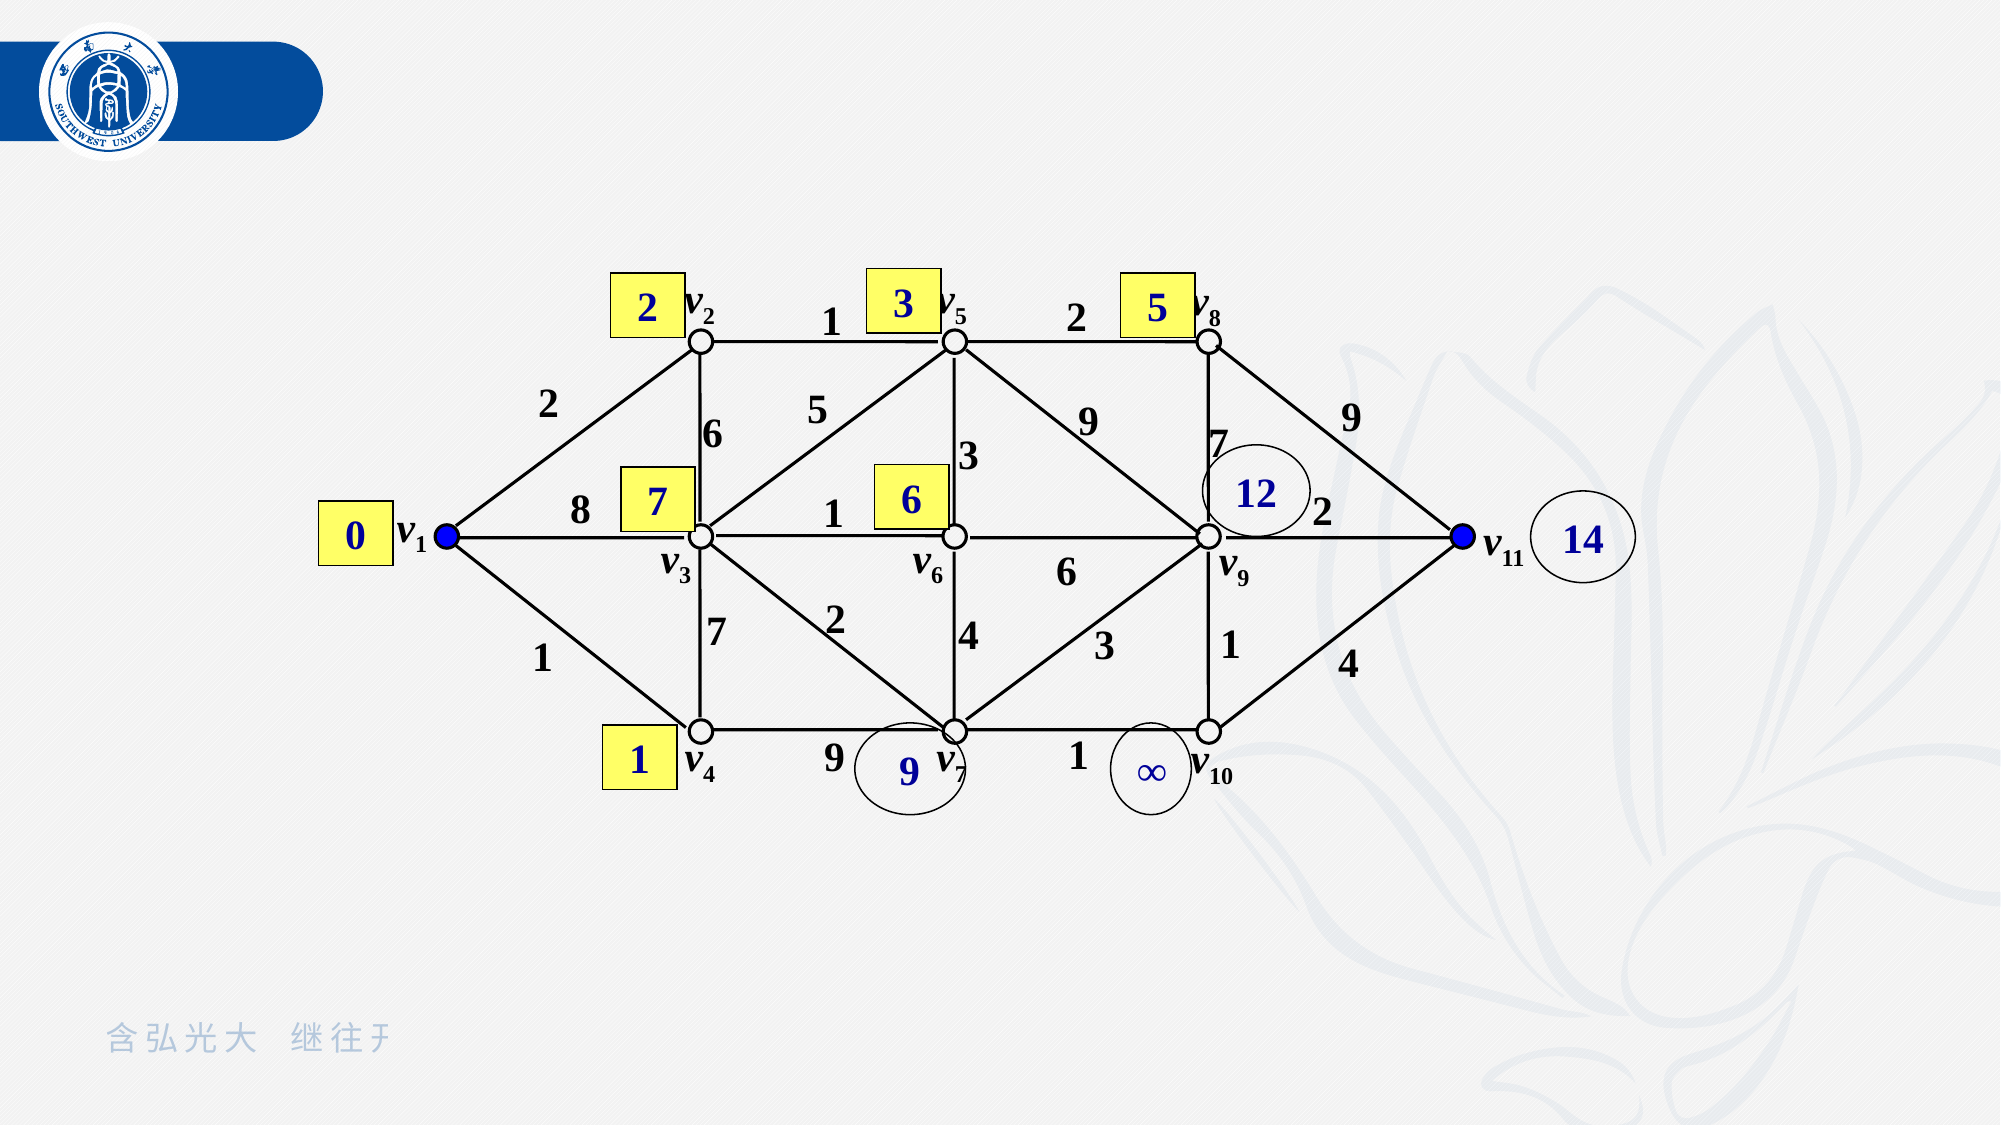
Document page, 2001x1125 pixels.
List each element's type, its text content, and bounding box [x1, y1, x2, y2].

text_box 0 [318, 500, 381, 566]
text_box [381, 264, 1545, 790]
text_box ∞ [1115, 790, 1187, 815]
text_box 14 [1545, 490, 1636, 583]
text_box 9 [861, 790, 960, 815]
